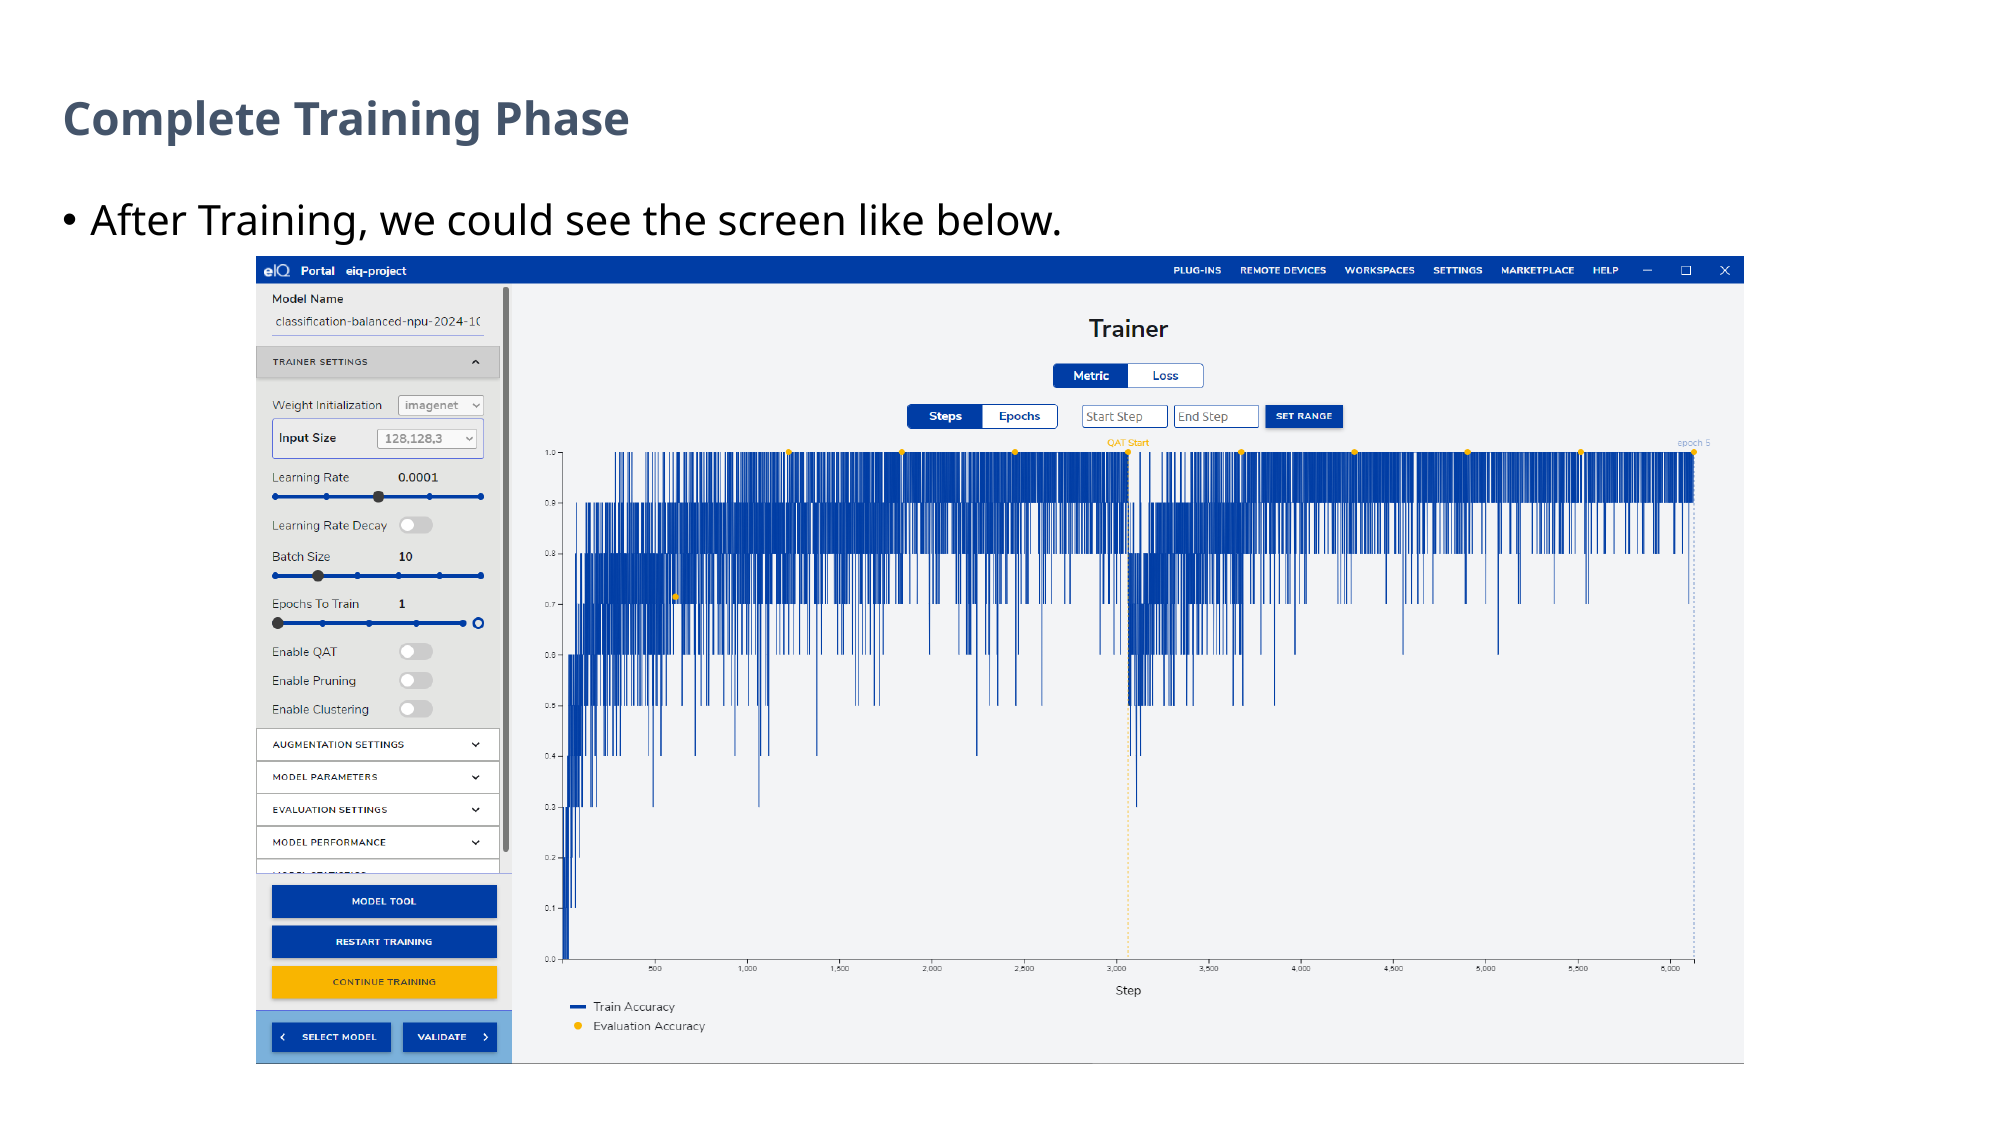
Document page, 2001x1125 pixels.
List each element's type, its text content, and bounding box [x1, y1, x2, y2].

title Complete Training Phase [62, 61, 1938, 173]
picture [256, 256, 1744, 1064]
list After Training, we could see the screen like below. [62, 188, 1938, 974]
